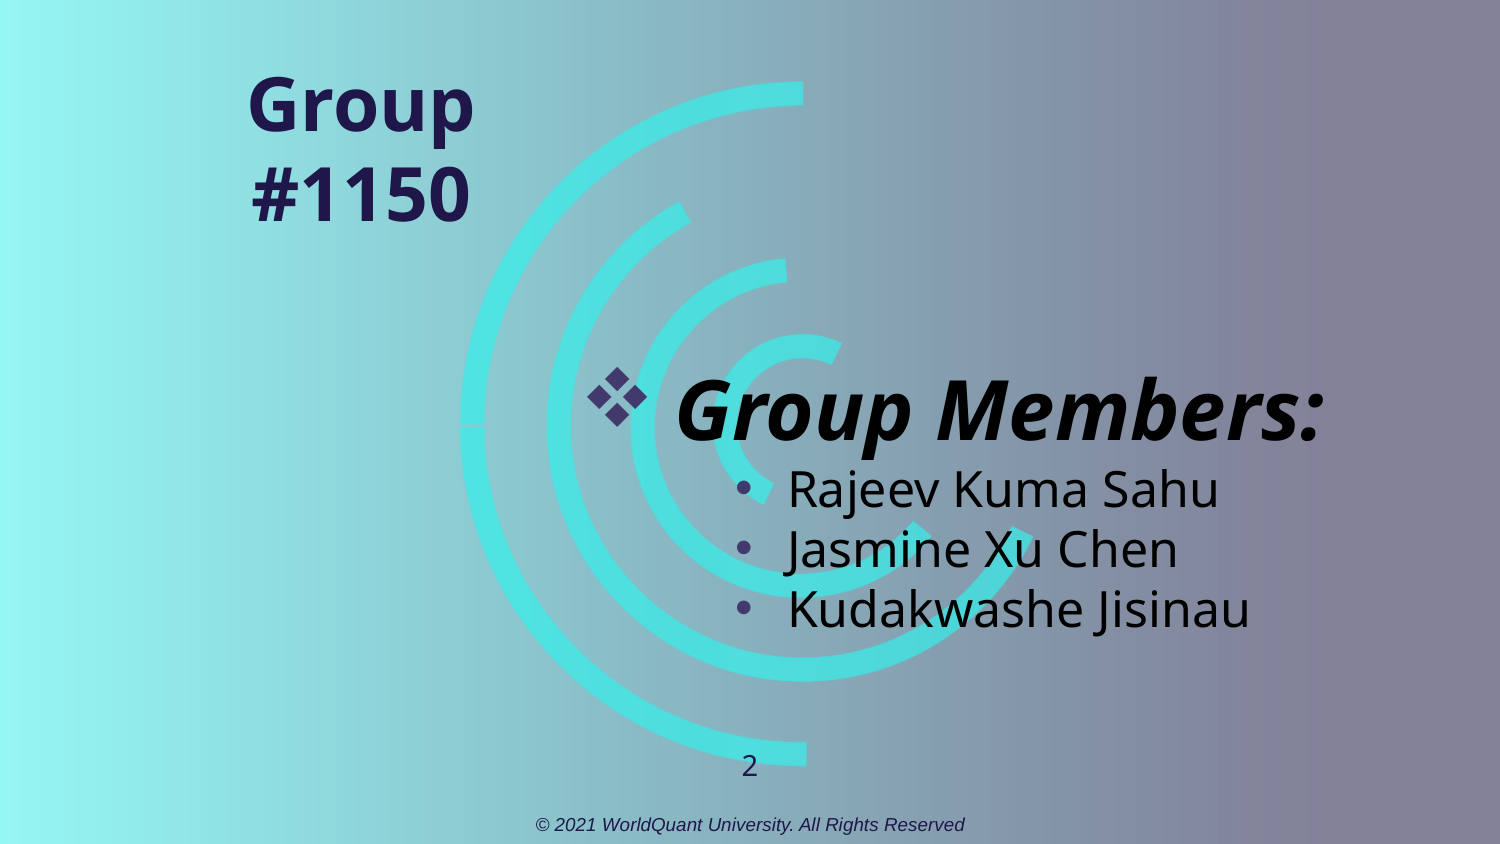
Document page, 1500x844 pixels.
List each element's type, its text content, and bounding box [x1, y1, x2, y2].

picture [0, 0, 1500, 844]
title Group #1150 [111, 22, 612, 271]
slide_number 2 [706, 735, 794, 800]
subtitle Group Members: Rajeev Kuma Sahu Jasmine Xu Chen Kudakwashe Jisinau [547, 242, 1376, 714]
